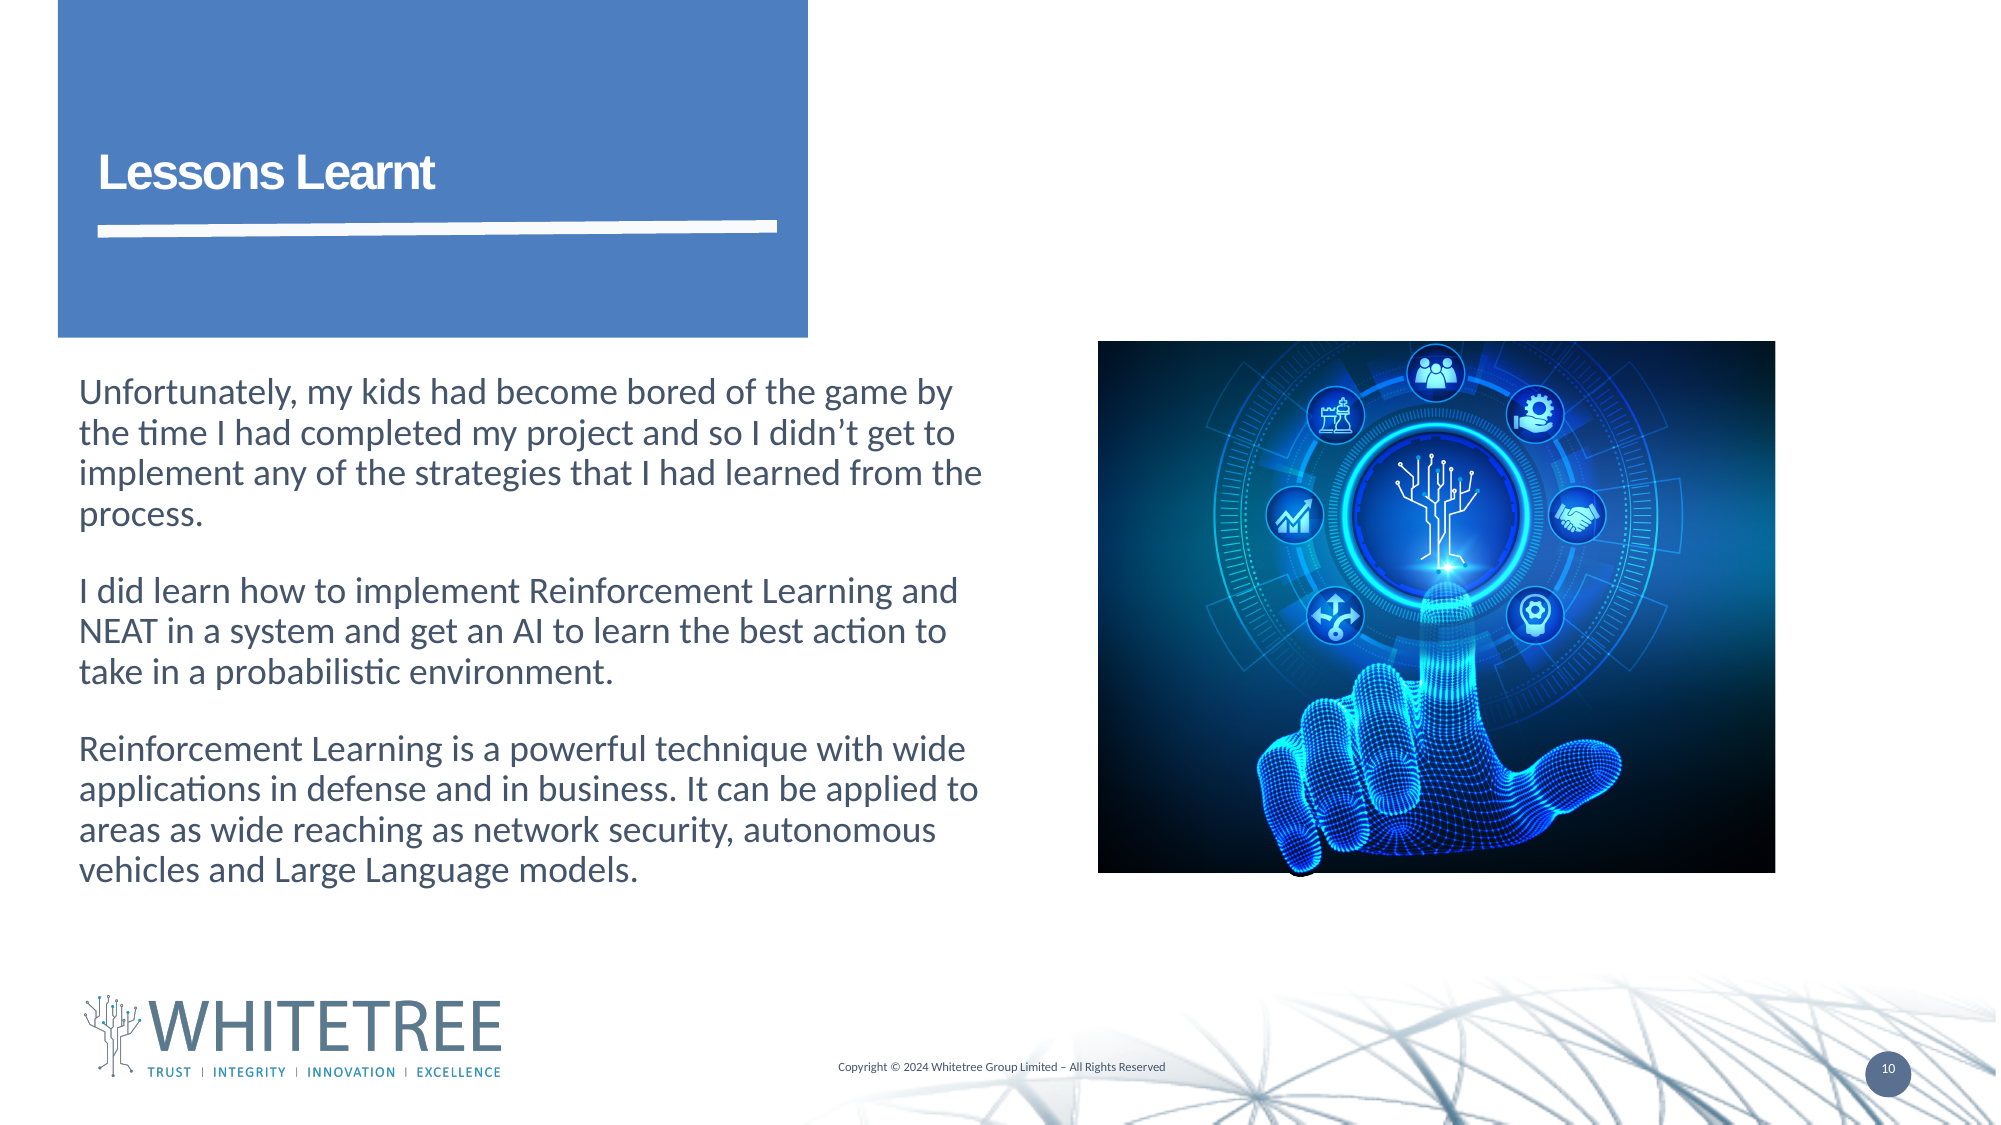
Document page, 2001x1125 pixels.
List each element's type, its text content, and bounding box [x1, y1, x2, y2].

list Unfortunately, my kids had become bored of the game by the time I had completed my project and so I didn’t get to implement any of the strategies that I had learned from the process. I did learn how to implement Reinforcement Learning and NEAT in a system and get an AI to learn the best action to take in a probabilistic environment. Reinforcement Learning is a powerful technique with wide applications in defense and in business. It can be applied to areas as wide reaching as network security, autonomous vehicles and Large Language models. [64, 365, 1000, 1021]
picture [0, 0, 1996, 1125]
title Lessons Learnt [97, 31, 777, 200]
slide_number 10 [1864, 1059, 1913, 1090]
